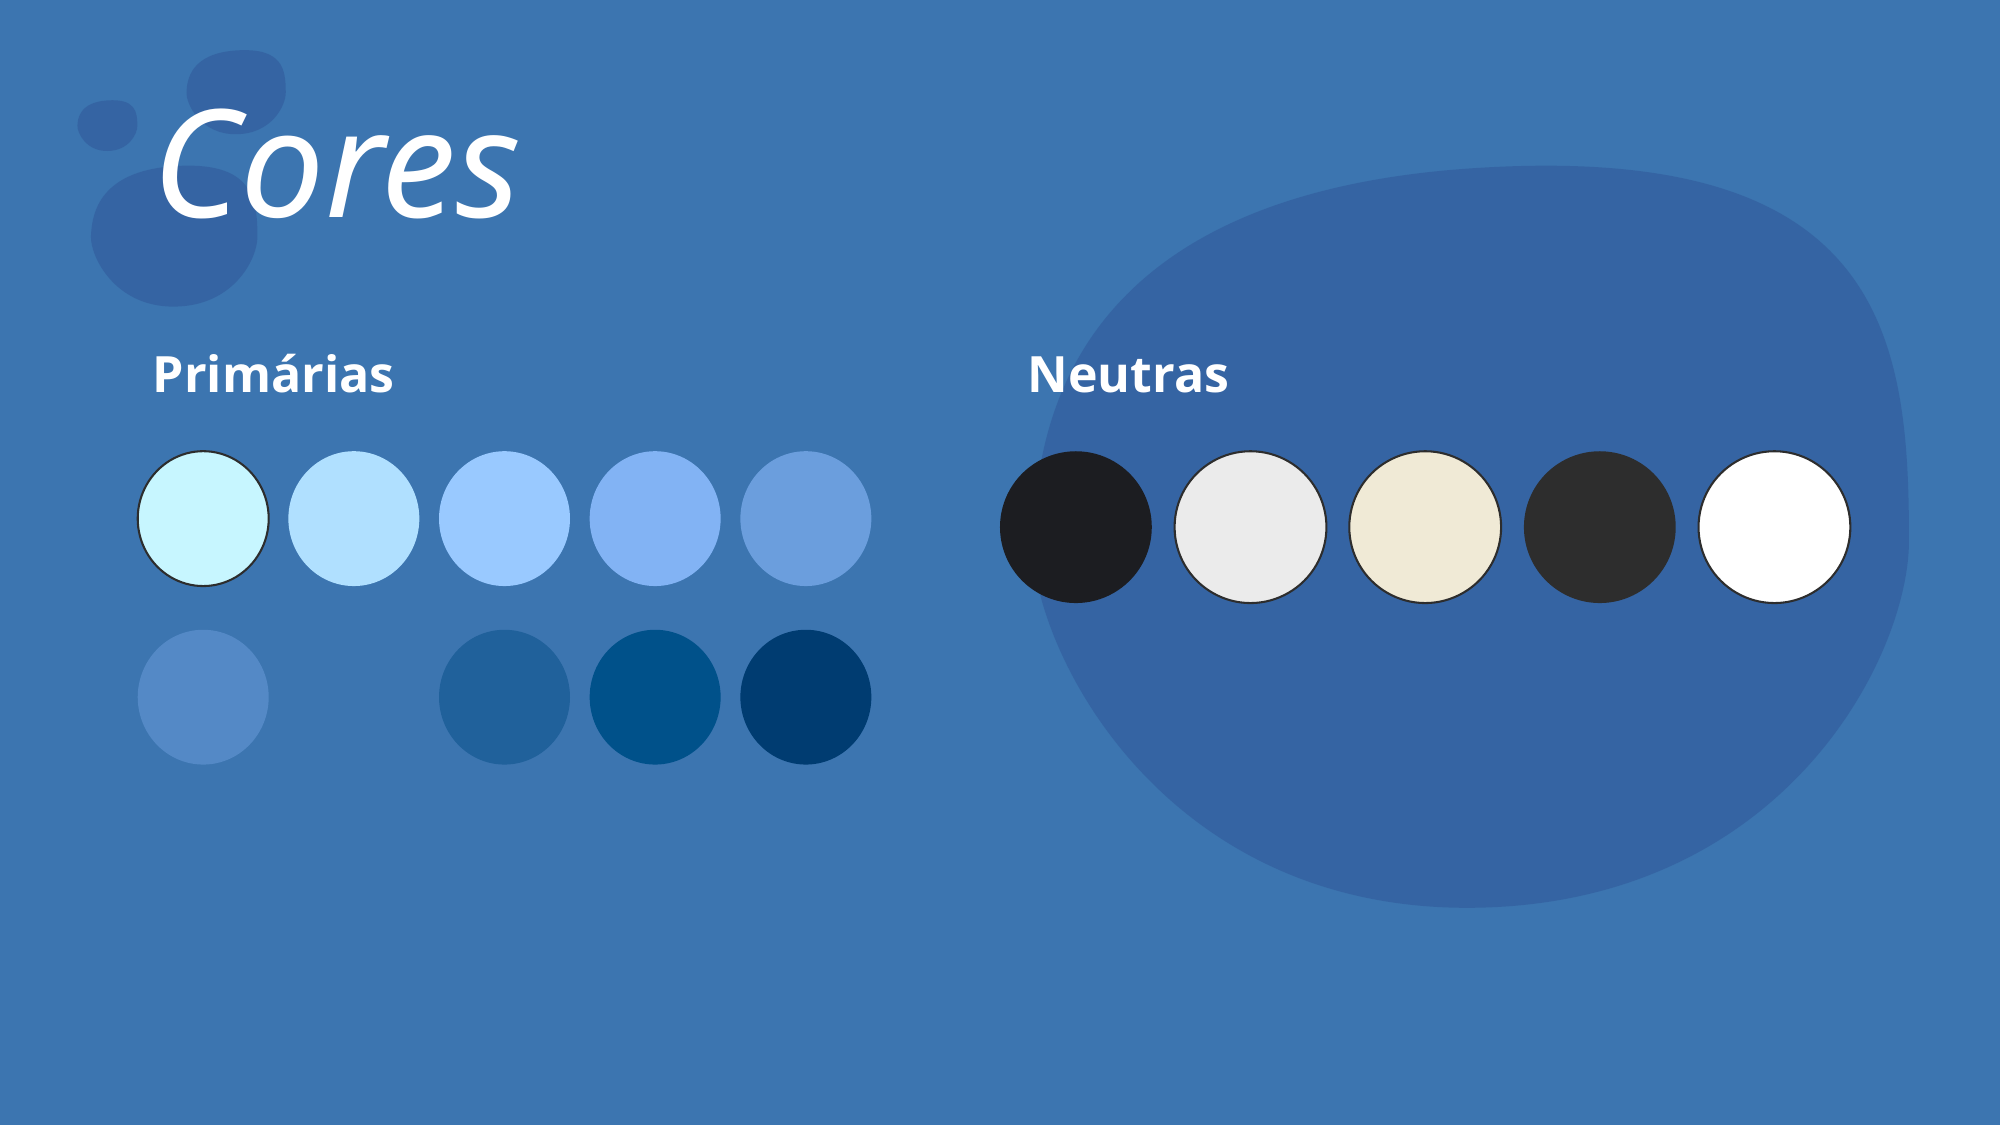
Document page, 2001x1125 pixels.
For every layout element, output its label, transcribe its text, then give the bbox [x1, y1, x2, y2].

title Cores [137, 59, 1863, 278]
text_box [137, 451, 872, 765]
list Primárias [137, 275, 984, 411]
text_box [999, 451, 1851, 604]
list Neutras [1012, 275, 1863, 411]
